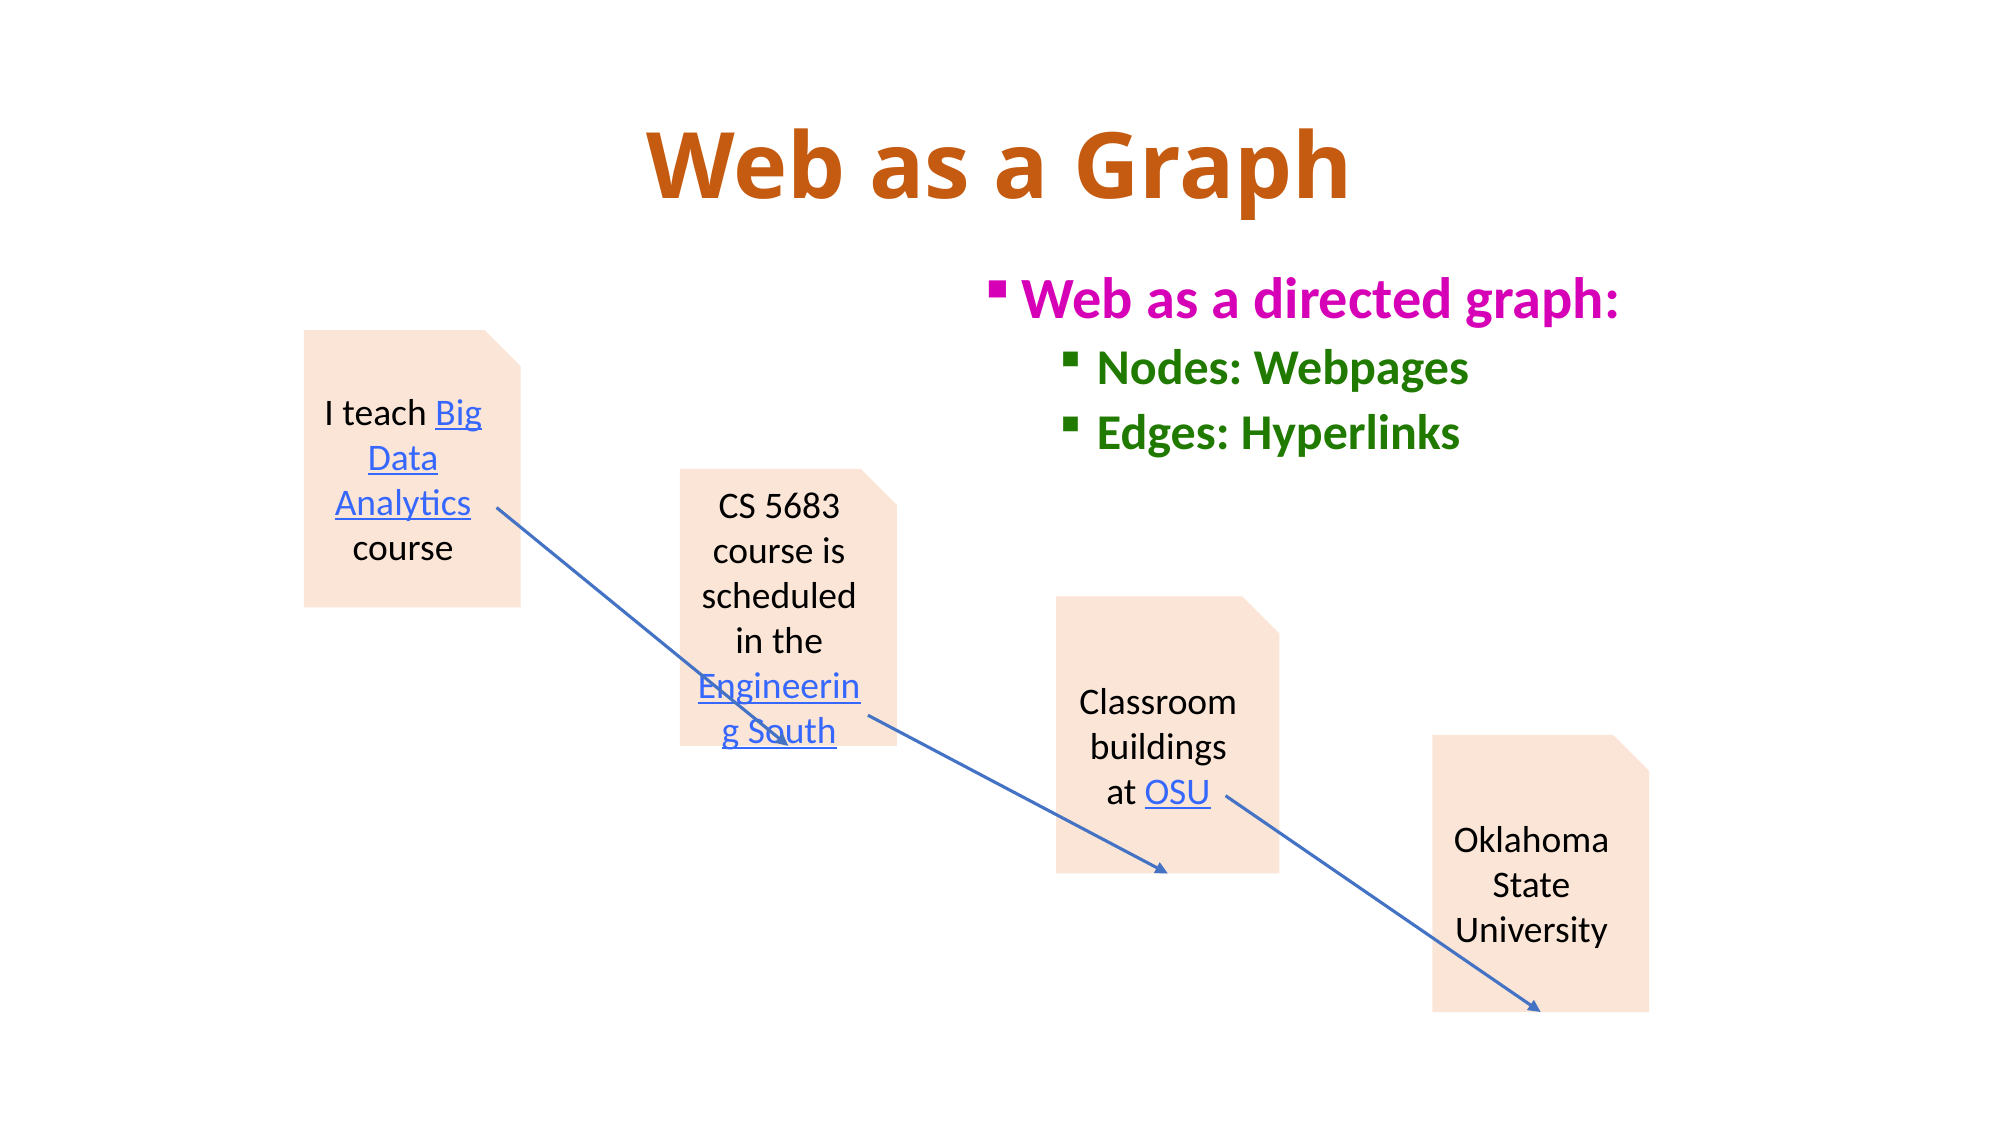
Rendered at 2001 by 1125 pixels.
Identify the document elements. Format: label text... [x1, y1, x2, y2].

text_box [867, 715, 1057, 735]
text_box CS 5683 course is scheduled in the Engineering South [678, 467, 898, 747]
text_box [1225, 795, 1433, 874]
list Web as a directed graph: Nodes: Webpages Edges: Hyperlinks [969, 261, 1873, 485]
text_box Classroom buildings at OSU [1054, 595, 1281, 875]
text_box I teach Big Data Analytics course [302, 329, 522, 609]
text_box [496, 507, 680, 608]
text_box Oklahoma State University [1431, 733, 1651, 1014]
title Web as a Graph [137, 59, 1863, 278]
